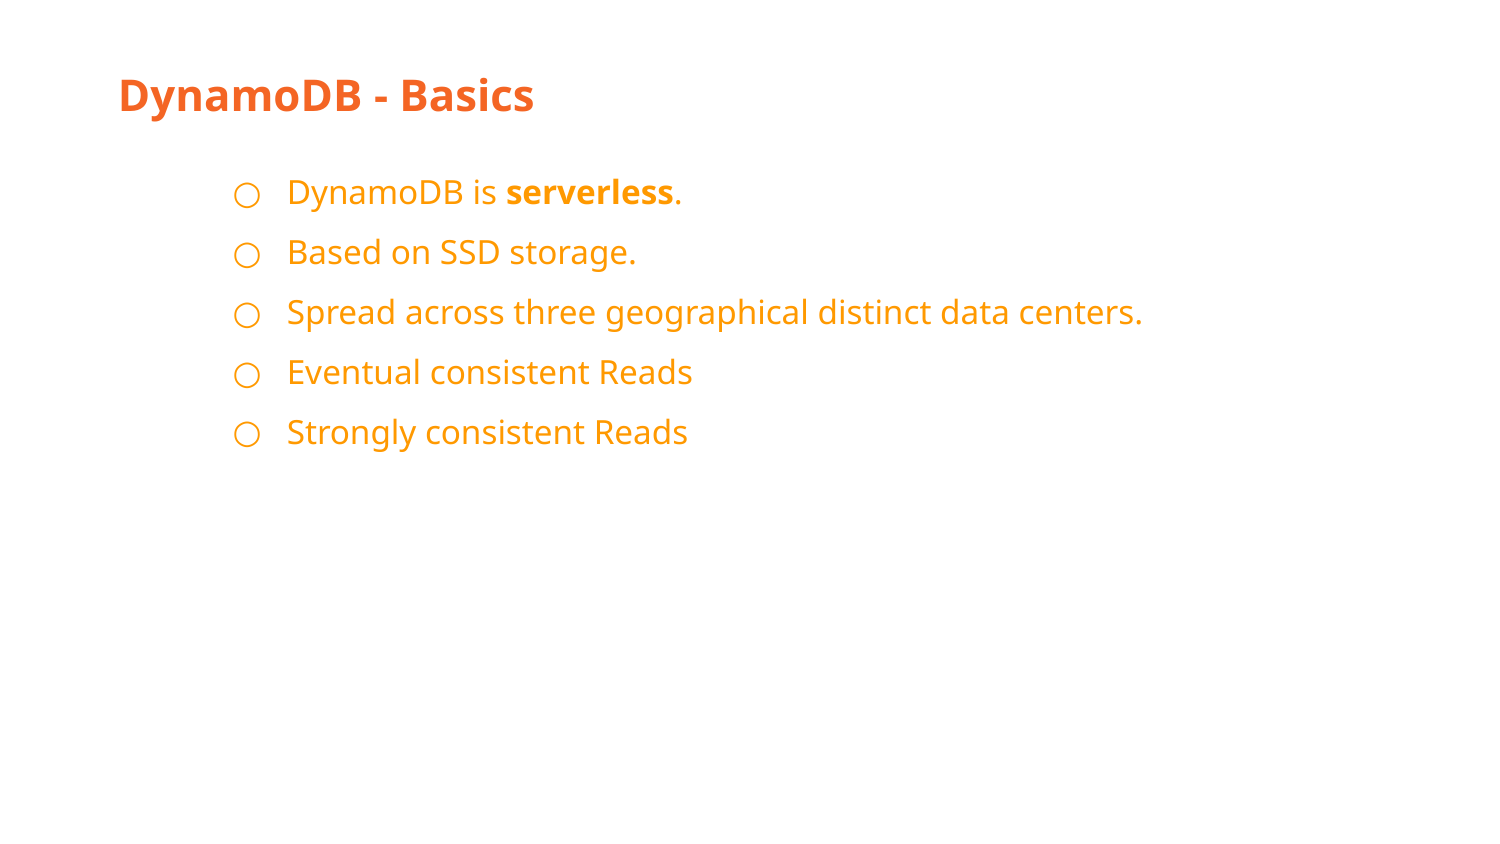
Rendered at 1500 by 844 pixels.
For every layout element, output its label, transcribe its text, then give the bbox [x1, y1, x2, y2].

title DynamoDB is serverless. Based on SSD storage. Spread across three geographical distinct data centers. Eventual consistent Reads Strongly consistent Reads [121, 136, 1410, 778]
title DynamoDB - Basics [102, 52, 1327, 179]
